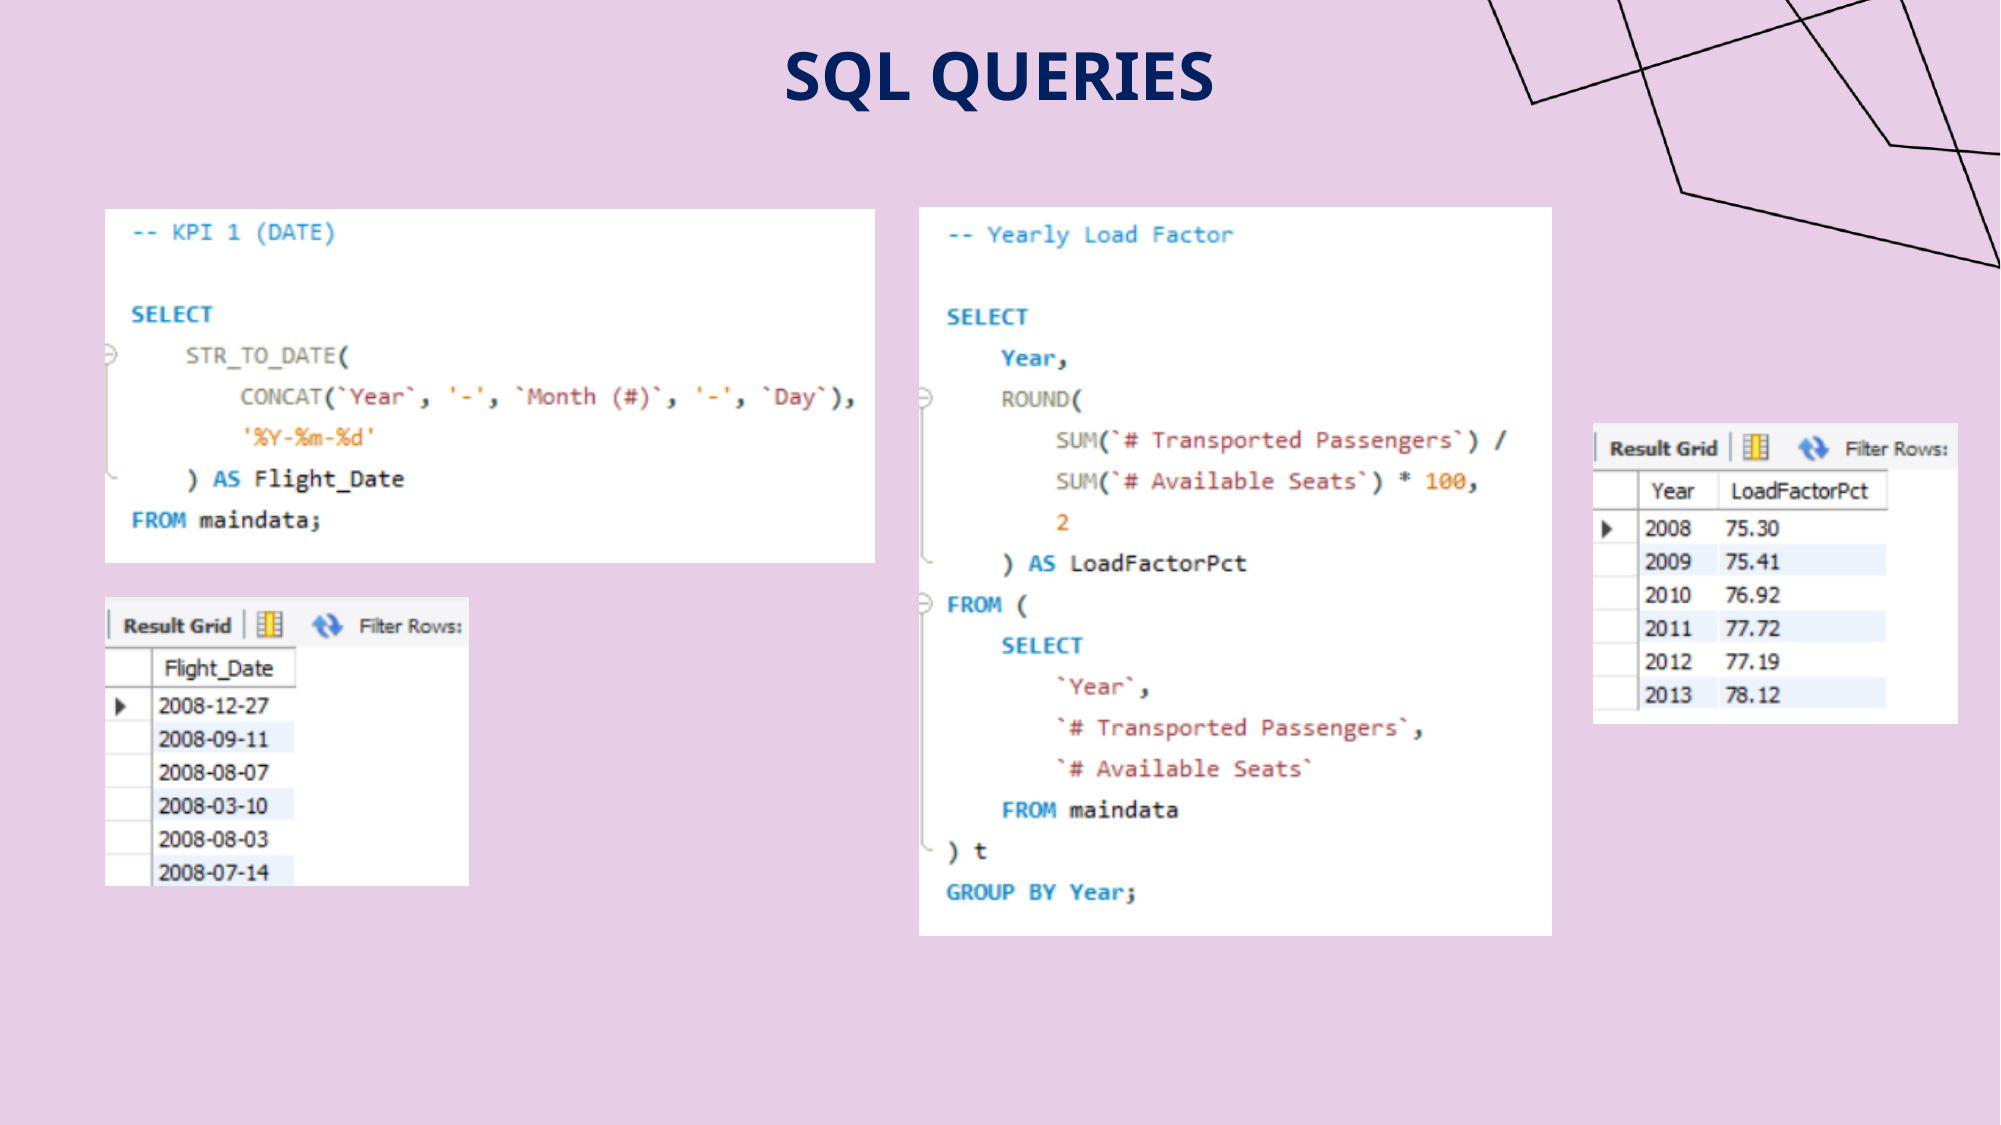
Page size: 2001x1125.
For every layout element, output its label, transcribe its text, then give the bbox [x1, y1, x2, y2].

picture [105, 209, 875, 563]
picture [105, 597, 469, 886]
picture [918, 0, 2001, 936]
title SQL QUERIES [150, 21, 1850, 136]
picture [1593, 423, 1958, 724]
